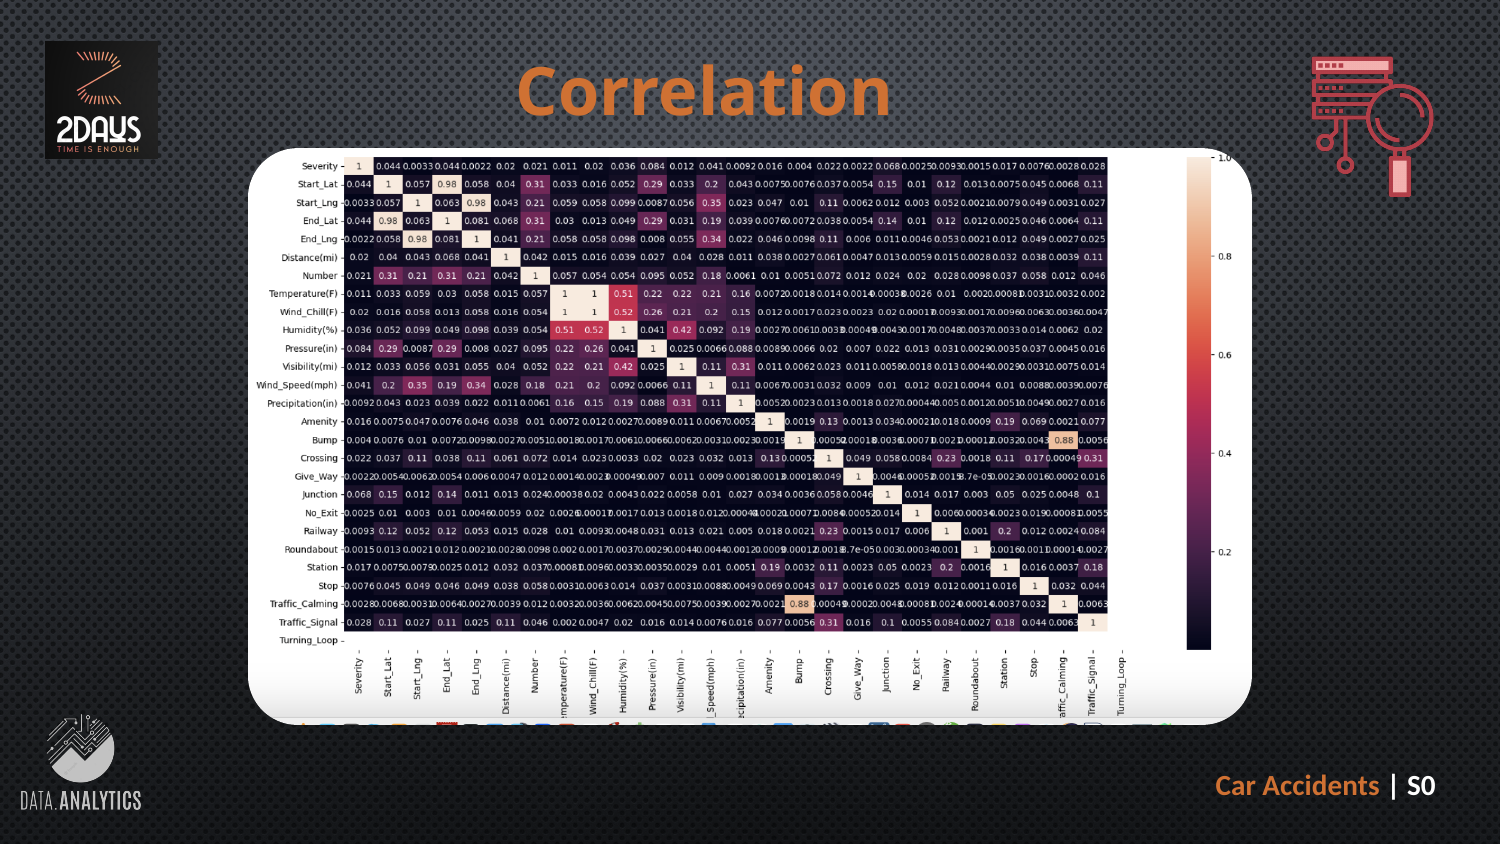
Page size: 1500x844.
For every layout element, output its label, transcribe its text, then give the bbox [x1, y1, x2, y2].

picture [44, 41, 158, 159]
picture [247, 147, 1253, 726]
picture [1300, 54, 1445, 199]
picture [20, 714, 142, 811]
text_box Correlation [312, 41, 1097, 136]
text_box Car Accidents | S0 [1163, 759, 1494, 809]
